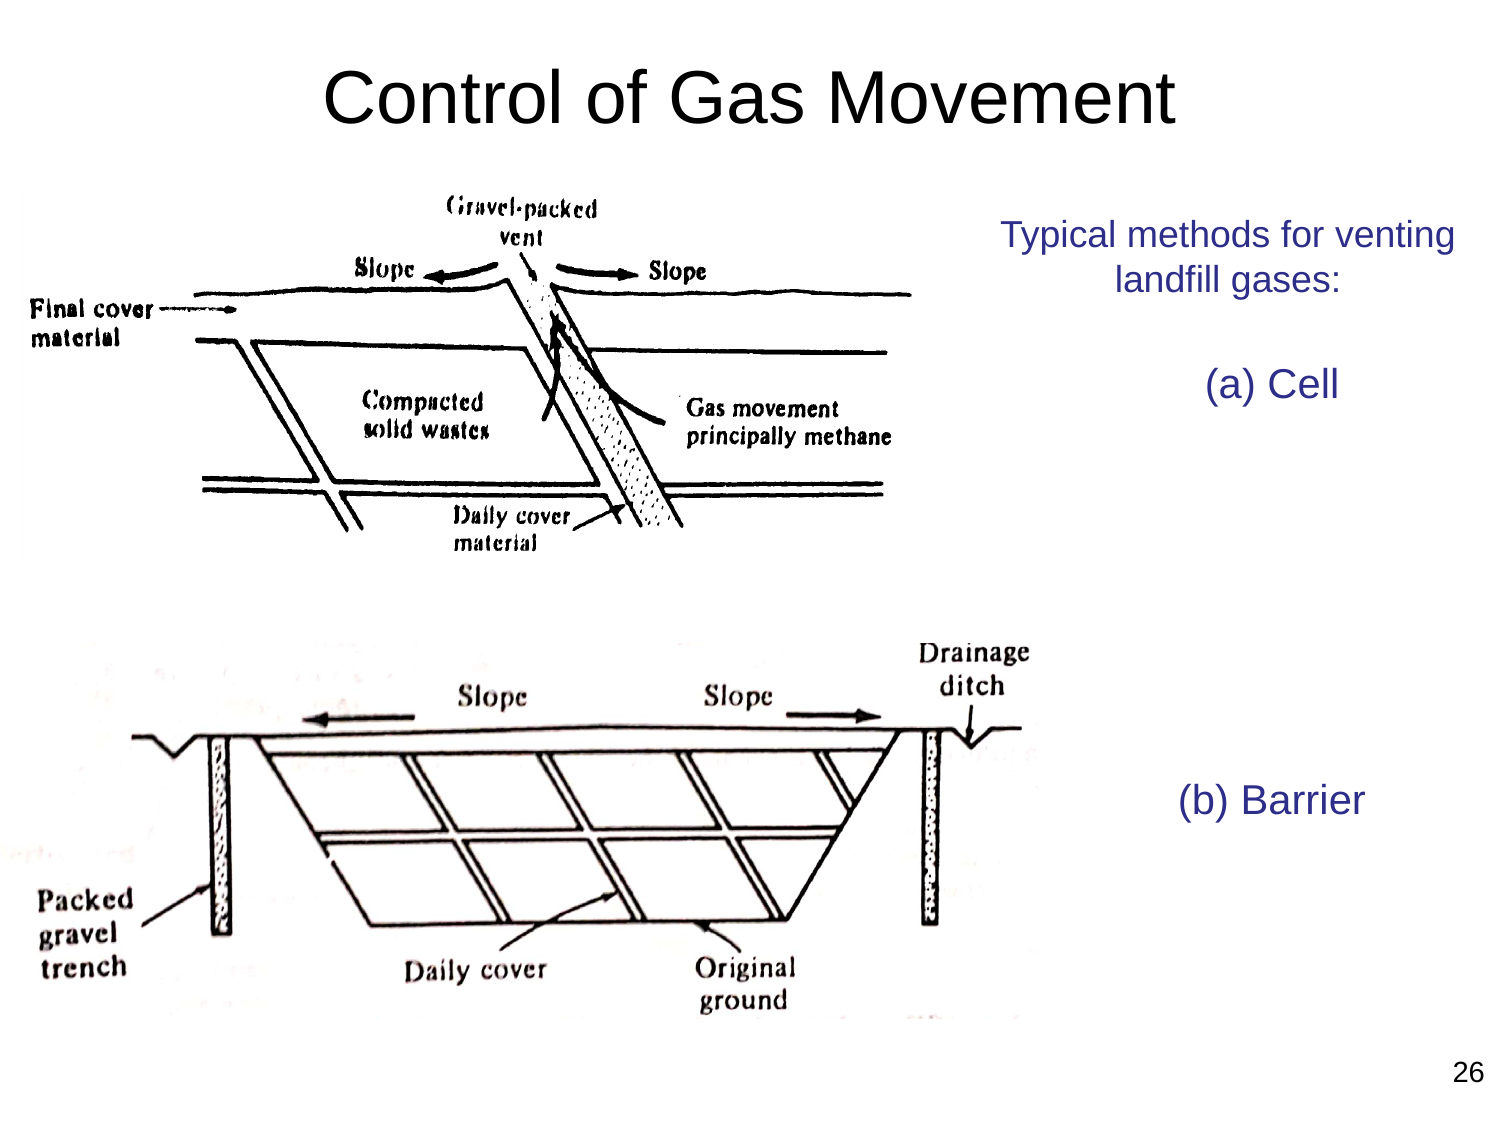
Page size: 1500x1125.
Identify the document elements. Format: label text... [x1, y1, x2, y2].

text_box (a) Cell [1149, 349, 1395, 415]
text_box (b) Barrier [1163, 765, 1382, 831]
picture [0, 643, 1039, 1019]
slide_number 26 [1149, 1045, 1500, 1124]
title Control of Gas Movement [75, 0, 1425, 188]
text_box Typical methods for venting landfill gases: [955, 203, 1500, 308]
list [21, 187, 919, 563]
